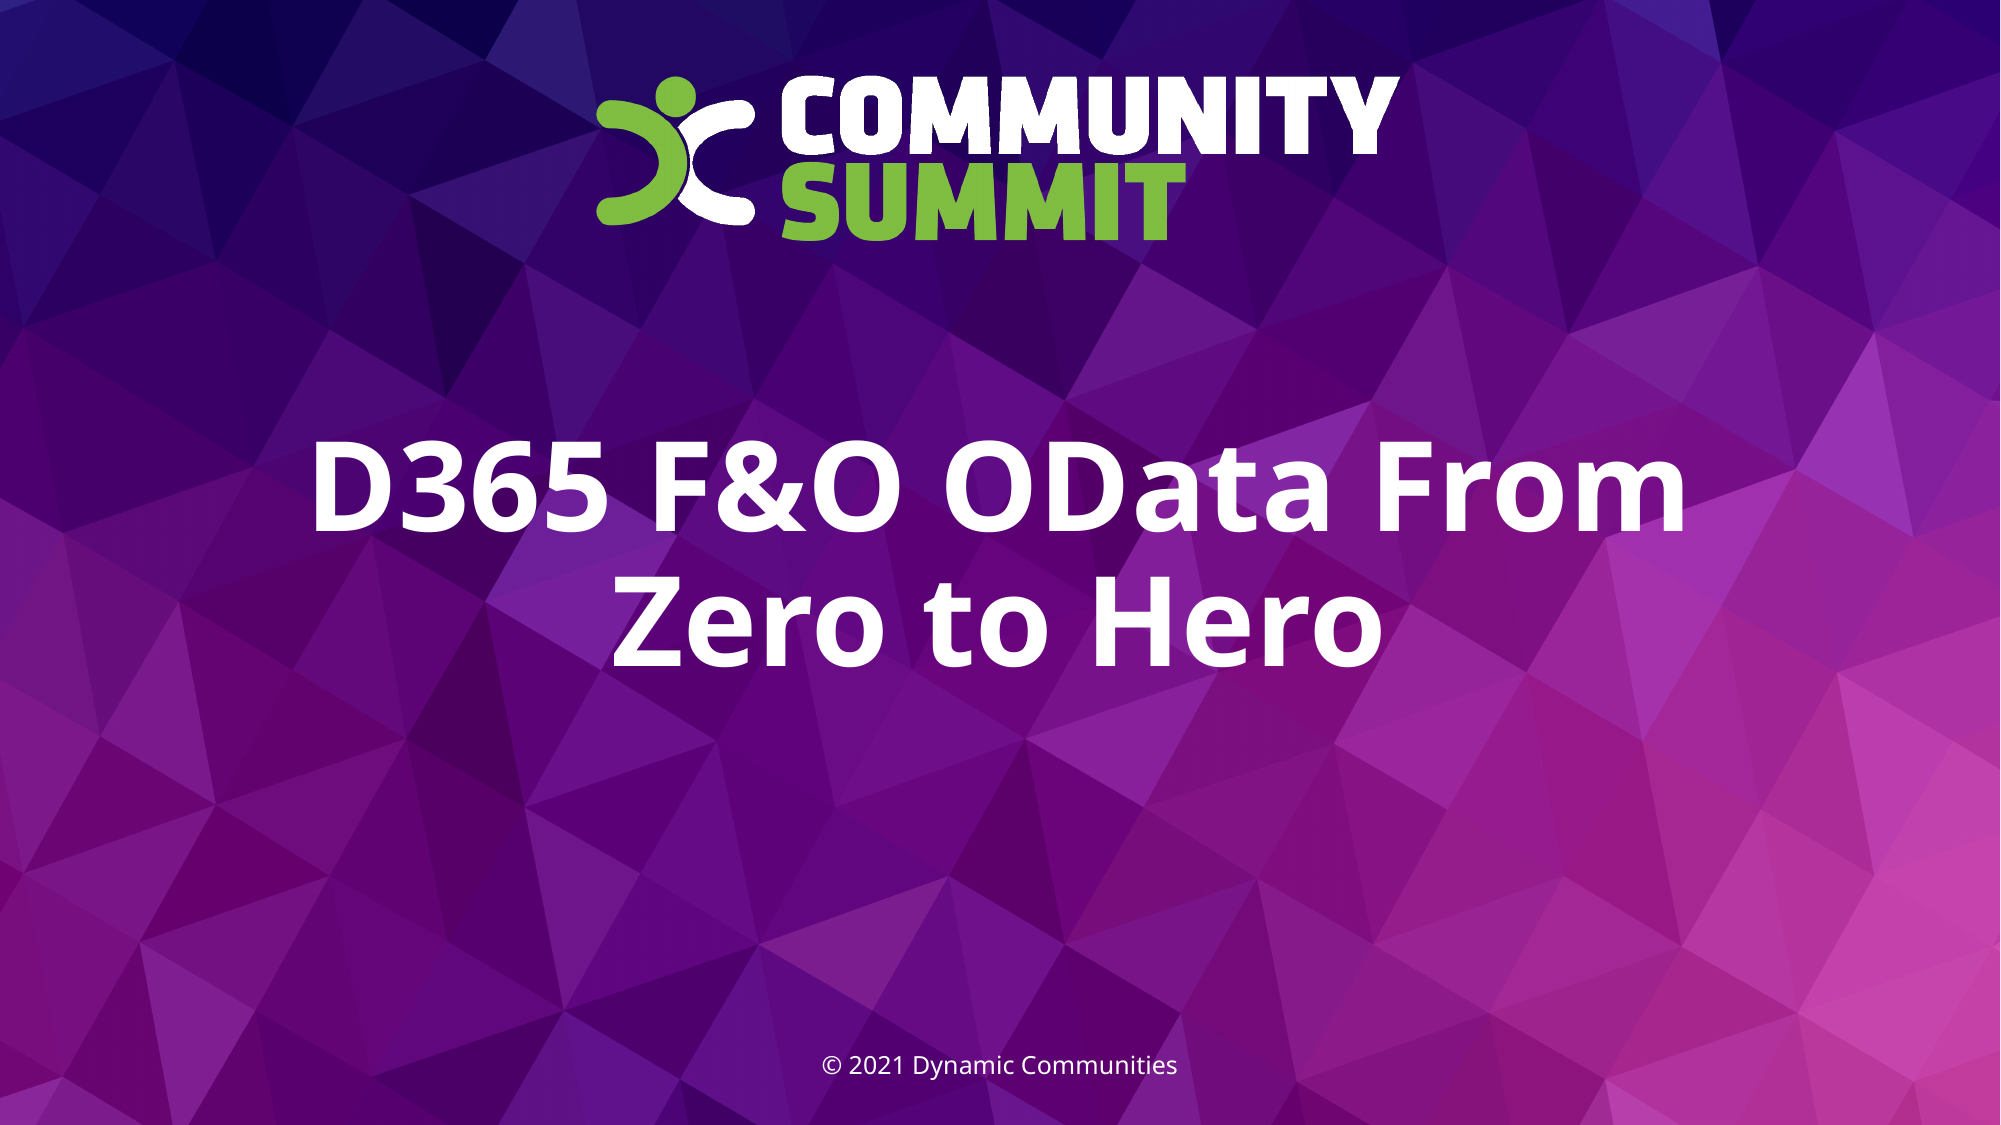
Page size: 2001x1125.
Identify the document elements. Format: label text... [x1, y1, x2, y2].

picture [0, 0, 2001, 1125]
title D365 F&O OData From Zero to Hero [249, 309, 1750, 701]
